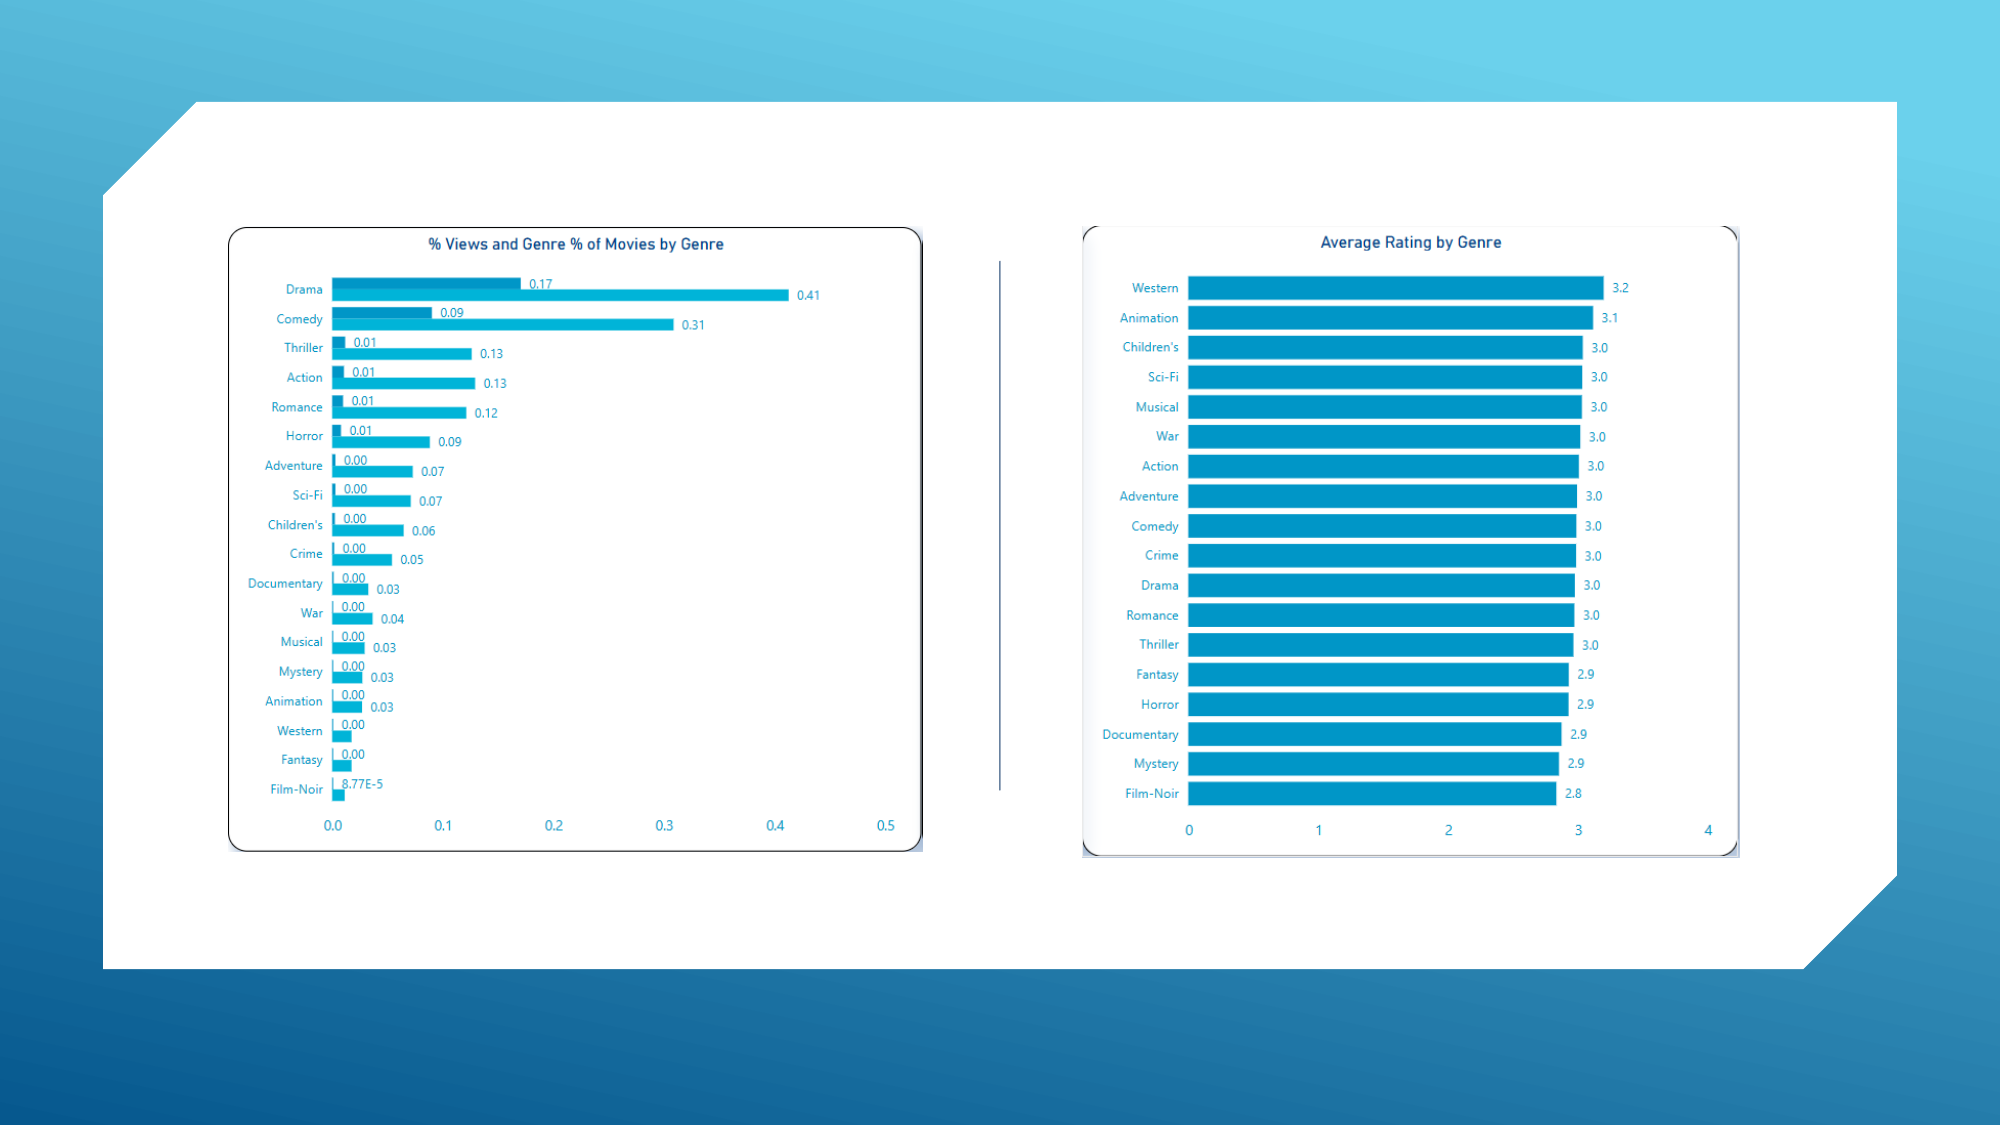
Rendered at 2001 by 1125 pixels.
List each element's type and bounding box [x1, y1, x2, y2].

picture [227, 226, 923, 852]
text_box [1510, 485, 2000, 1013]
text_box [101, 100, 1899, 971]
text_box [0, 0, 2000, 1125]
picture [1082, 226, 1741, 858]
